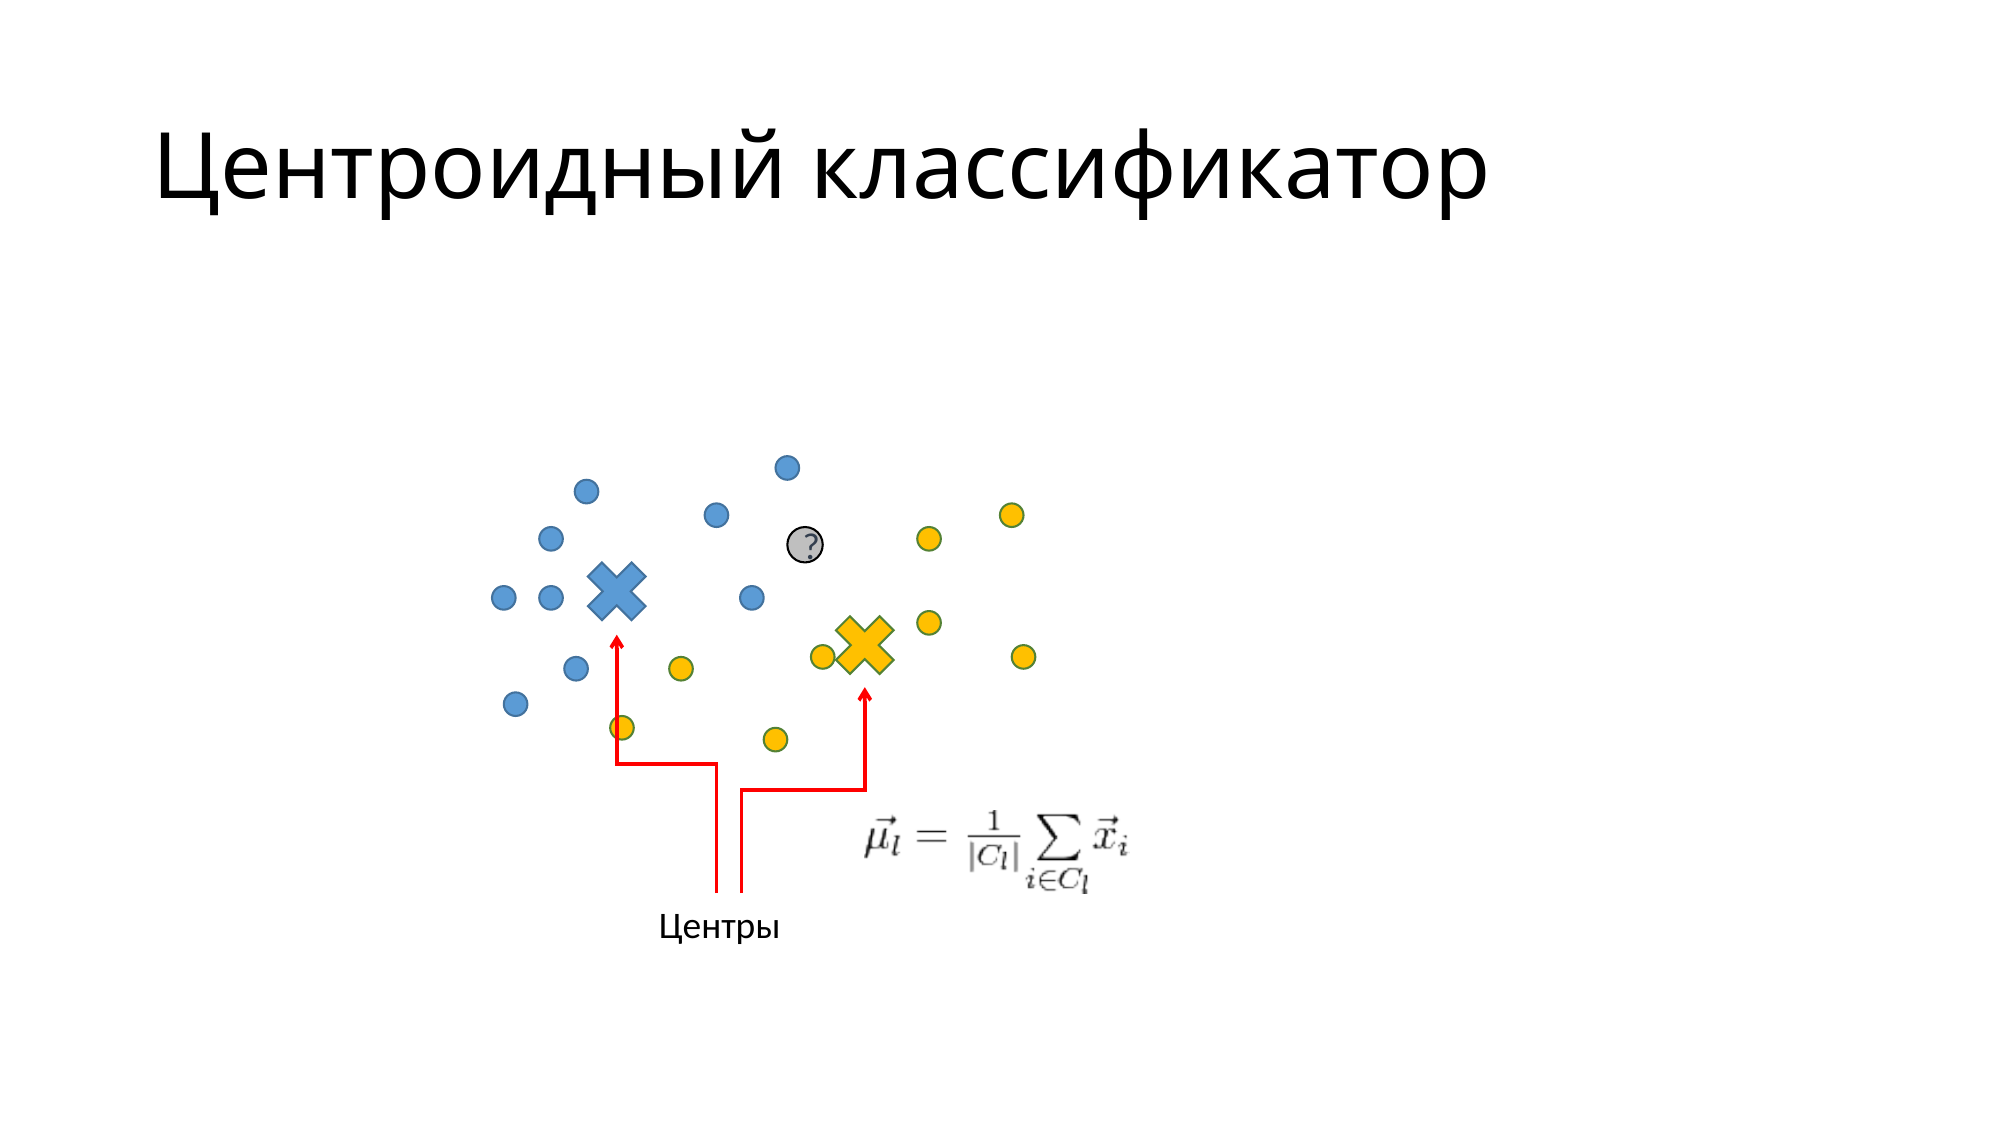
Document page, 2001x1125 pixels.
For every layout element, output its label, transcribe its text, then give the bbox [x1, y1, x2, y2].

text_box Центры [644, 893, 929, 953]
picture [864, 810, 1130, 894]
text_box [502, 691, 529, 718]
text_box [809, 644, 836, 670]
text_box ? [786, 525, 824, 564]
text_box [1010, 644, 1037, 670]
title Центроидный классификатор [137, 59, 1863, 278]
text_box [700, 728, 907, 852]
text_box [537, 714, 796, 814]
text_box [538, 525, 564, 552]
text_box [916, 525, 942, 552]
text_box [998, 502, 1025, 529]
text_box [668, 655, 694, 682]
text_box [538, 585, 564, 611]
text_box [573, 478, 600, 505]
text_box [834, 614, 896, 676]
text_box [916, 610, 942, 636]
text_box [703, 502, 730, 529]
text_box [490, 585, 517, 611]
text_box [586, 561, 648, 622]
text_box [563, 655, 589, 682]
text_box [739, 585, 765, 611]
text_box [774, 455, 801, 481]
